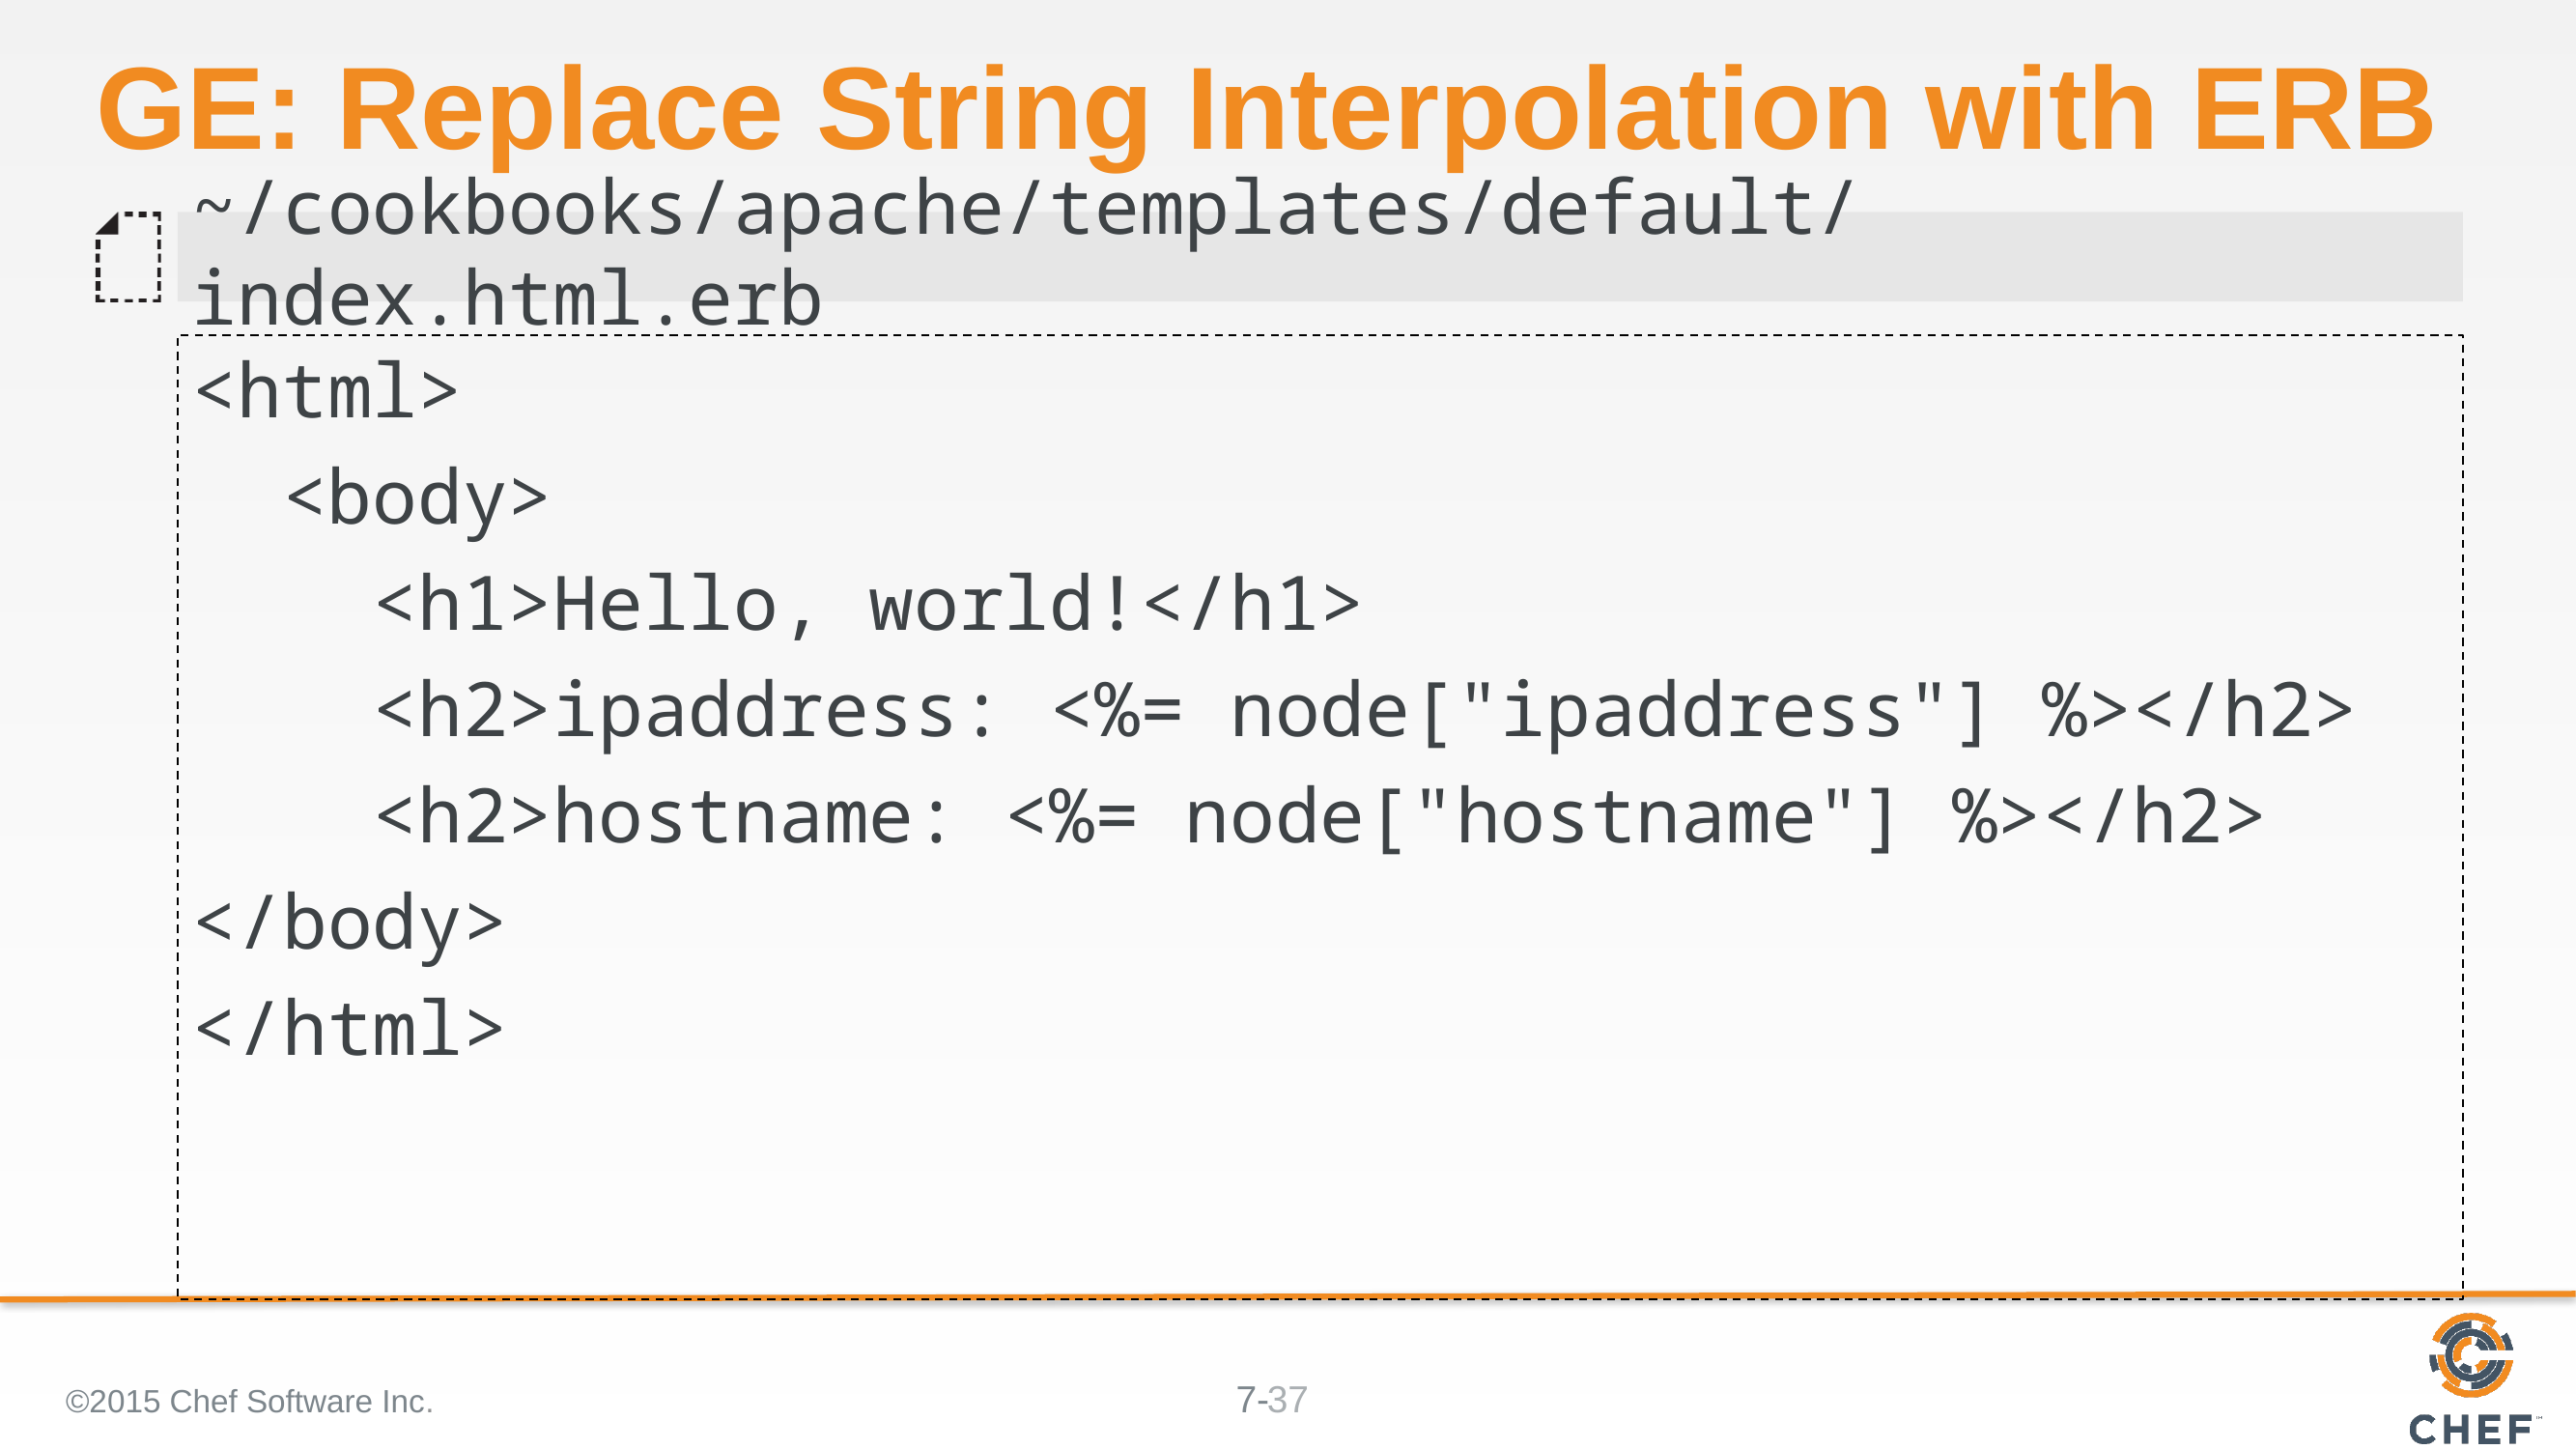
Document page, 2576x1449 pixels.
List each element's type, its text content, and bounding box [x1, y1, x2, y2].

slide_number 37 [998, 1359, 1578, 1437]
footer ©2015 Chef Software Inc. [51, 1359, 952, 1440]
picture [2399, 1297, 2550, 1449]
list <html> <body> <h1>Hello, world!</h1> <h2>ipaddress: <%= node["ipaddress"] %></h2> <h2>hostname: <%= node["hostname"] %></h2> </body> </html> [177, 334, 2464, 1300]
list ~/cookbooks/apache/templates/default/index.html.erb [177, 212, 2463, 302]
title GE: Replace String Interpolation with ERB [96, 48, 2463, 180]
